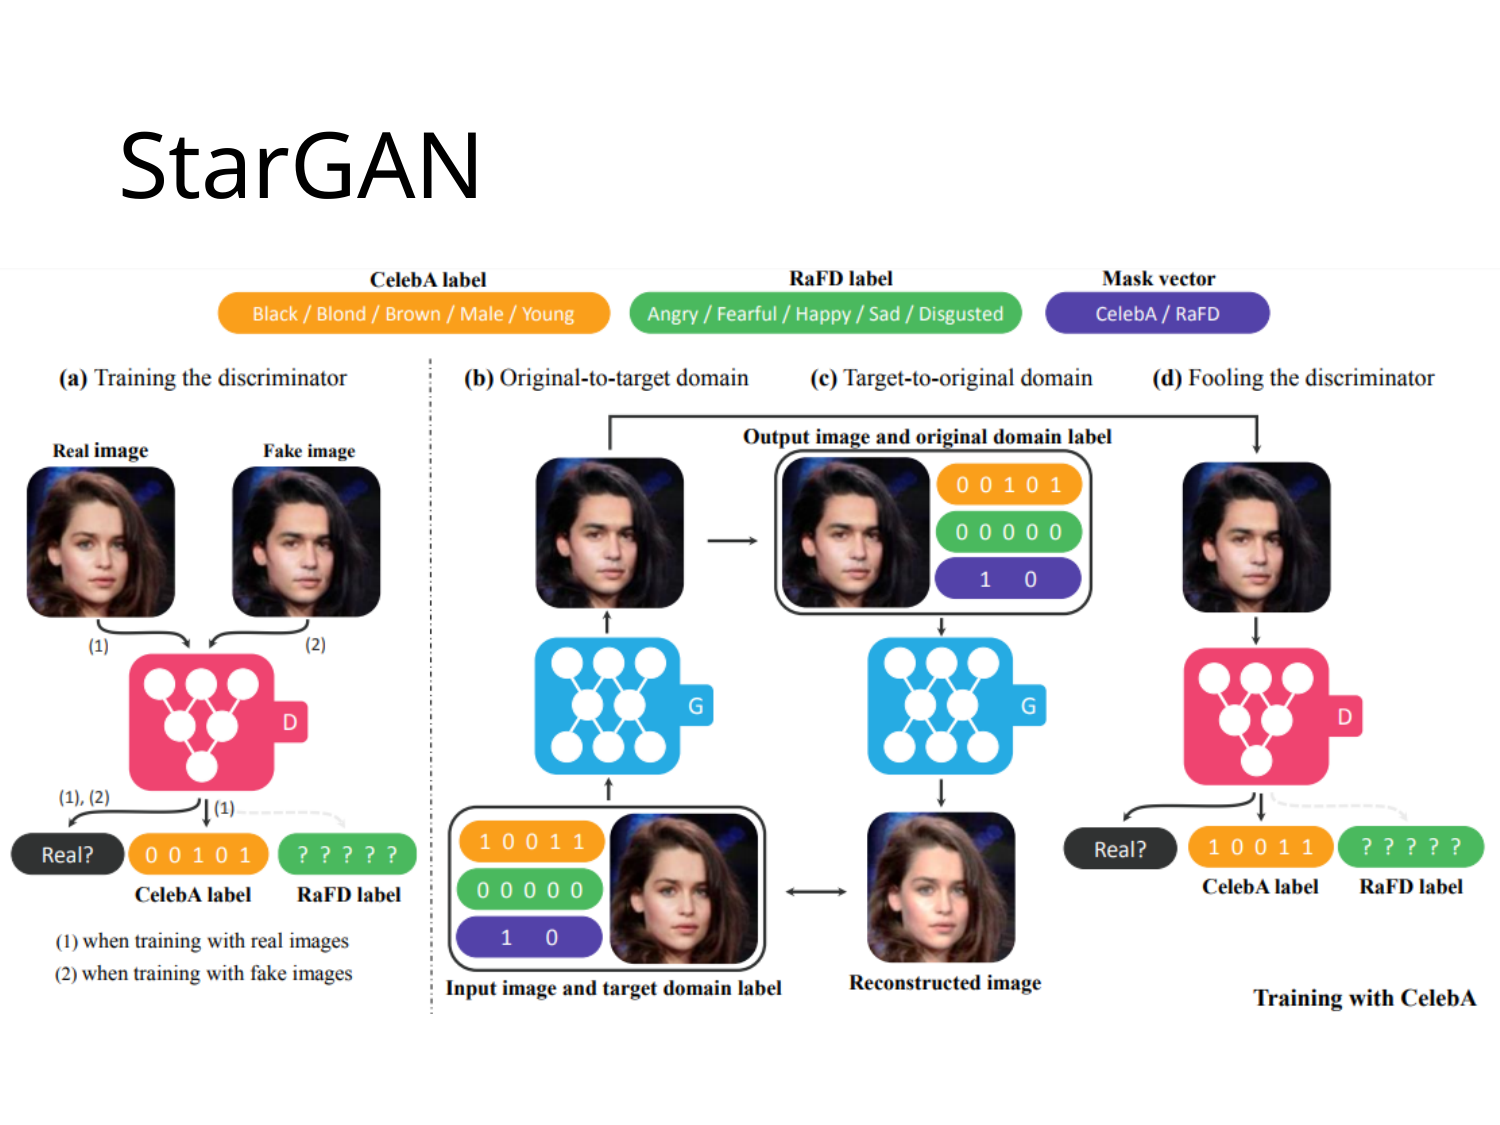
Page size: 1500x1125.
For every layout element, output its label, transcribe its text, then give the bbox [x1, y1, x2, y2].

picture [0, 268, 1500, 1014]
title StarGAN [103, 59, 1397, 268]
